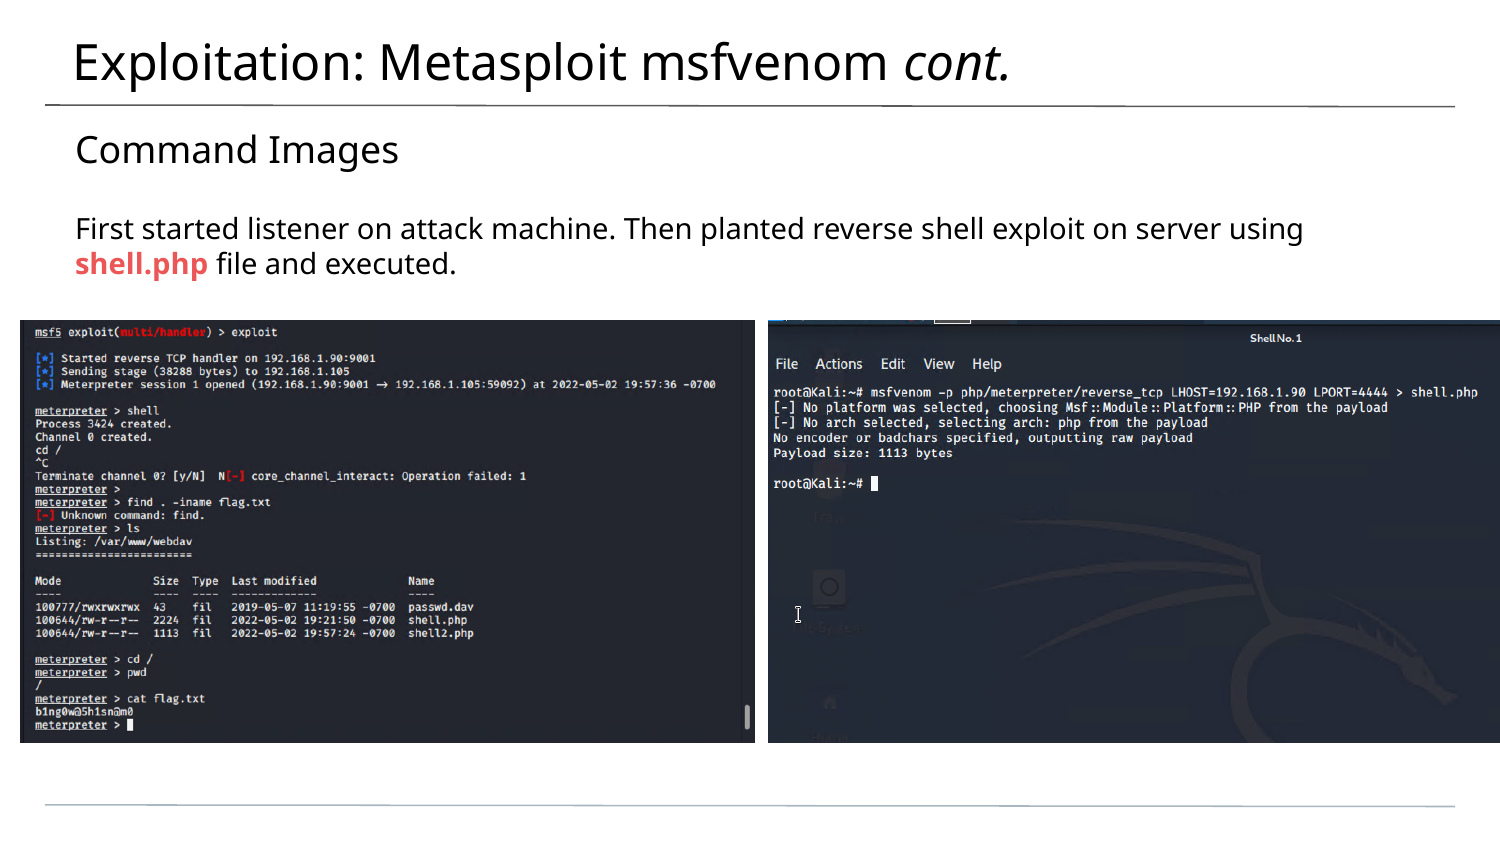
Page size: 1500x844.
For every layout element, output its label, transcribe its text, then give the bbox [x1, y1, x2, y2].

list First started listener on attack machine. Then planted reverse shell exploit on server using shell.php file and executed. [0, 210, 1500, 799]
title Exploitation: Metasploit msfvenom cont. [0, 0, 1500, 88]
picture [767, 319, 1500, 743]
subtitle Command Images [0, 110, 1500, 171]
picture [20, 319, 755, 743]
